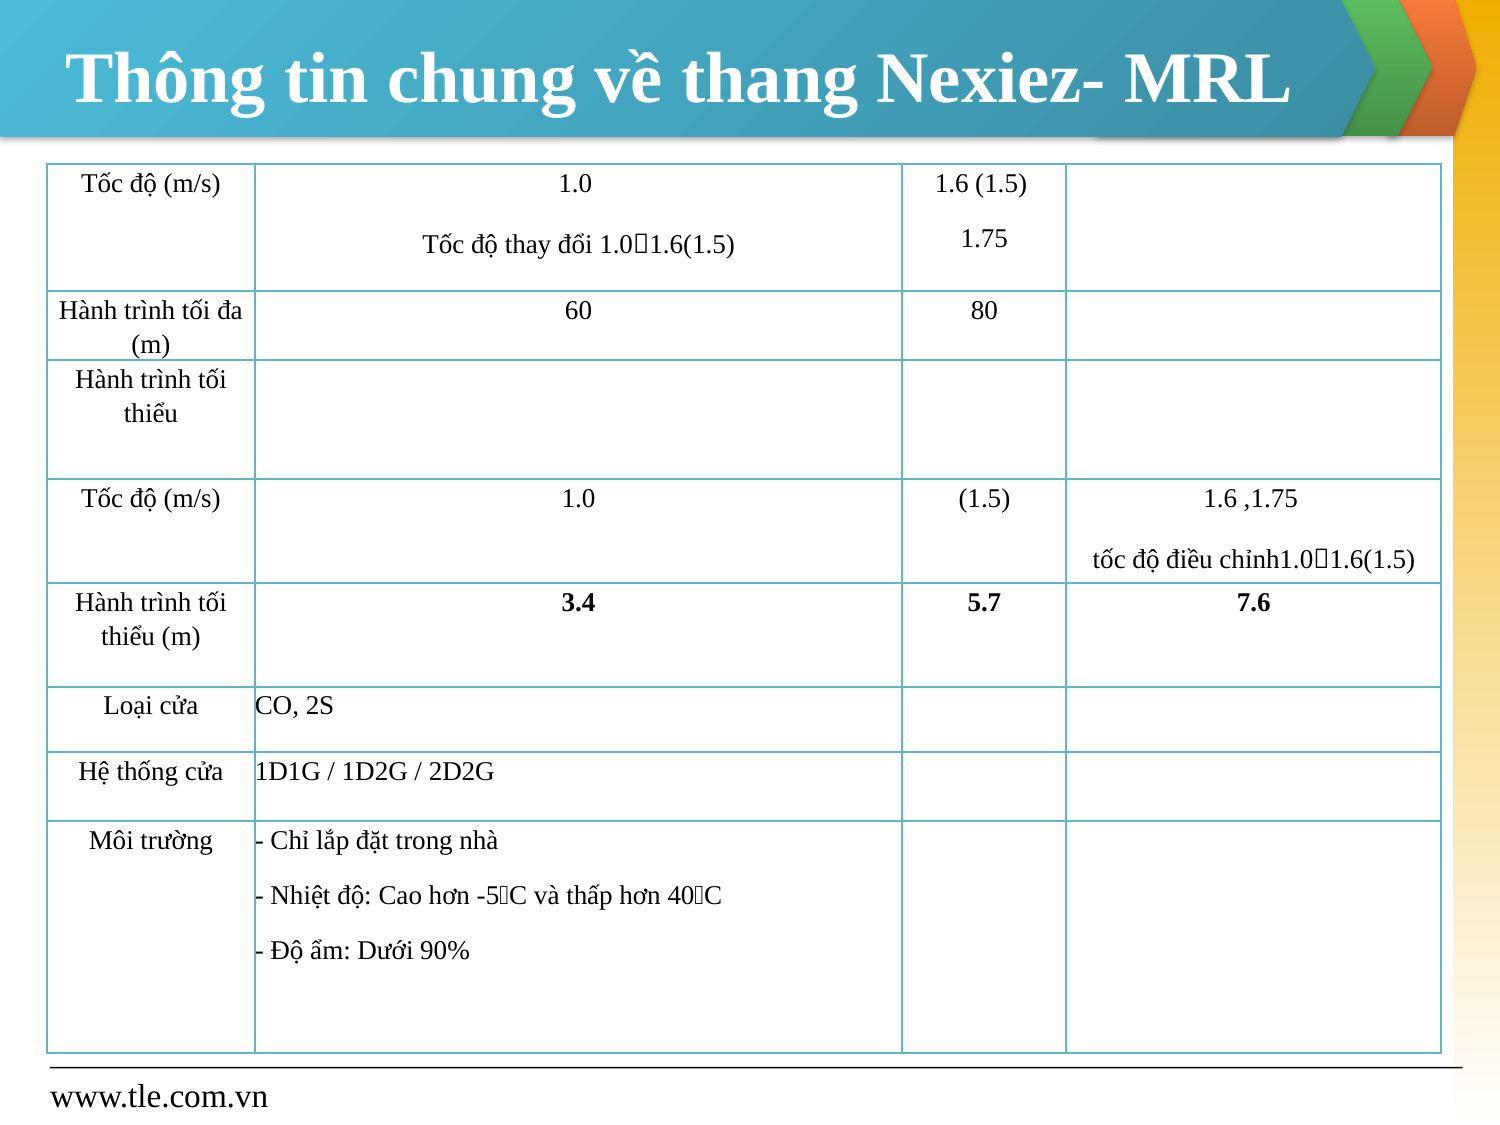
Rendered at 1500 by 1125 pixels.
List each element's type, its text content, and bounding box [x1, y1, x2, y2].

table_cell [903, 688, 1065, 751]
table_cell [903, 822, 1065, 1052]
title Thông tin chung về thang Nexiez- MRL [23, 21, 1336, 125]
table_cell 3.4 [256, 584, 901, 686]
table_cell [1067, 361, 1440, 478]
table_cell [903, 361, 1065, 478]
table_header 1.0 Tốc độ thay đổi 1.01.6(1.5) [256, 165, 901, 290]
table_cell 80 [903, 292, 1065, 359]
table_cell [1067, 292, 1440, 359]
table_cell Môi trường [48, 822, 254, 1052]
table_cell [1067, 753, 1440, 820]
table_cell [1067, 688, 1440, 751]
table_cell CO, 2S [256, 688, 901, 751]
table_cell [256, 361, 901, 478]
table_cell Loại cửa [48, 688, 254, 751]
table_cell 60 [256, 292, 901, 359]
table_cell Tốc độ (m/s) [48, 480, 254, 582]
table_cell 1.6 ,1.75 tốc độ điều chỉnh1.01.6(1.5) [1067, 480, 1440, 582]
table_cell 1.0 [256, 480, 901, 582]
table_cell - Chỉ lắp đặt trong nhà - Nhiệt độ: Cao hơn -5C và thấp hơn 40C - Độ ẩm: Dưới 90% [256, 822, 901, 1052]
table_cell 1D1G / 1D2G / 2D2G [256, 753, 901, 820]
table_cell Hành trình tối thiểu [48, 361, 254, 478]
slide_number www.tle.com.vn [34, 1054, 386, 1125]
table_cell 7.6 [1067, 584, 1440, 686]
table_cell Hành trình tối thiểu (m) [48, 584, 254, 686]
table_header Tốc độ (m/s) [48, 165, 254, 290]
table_cell Hành trình tối đa (m) [48, 292, 254, 359]
table_cell (1.5) [903, 480, 1065, 582]
table_cell [903, 753, 1065, 820]
table_header [1067, 165, 1440, 290]
table_cell 5.7 [903, 584, 1065, 686]
table_cell Hệ thống cửa [48, 753, 254, 820]
table_header 1.6 (1.5) 1.75 [903, 165, 1065, 290]
table_cell [1067, 822, 1440, 1052]
